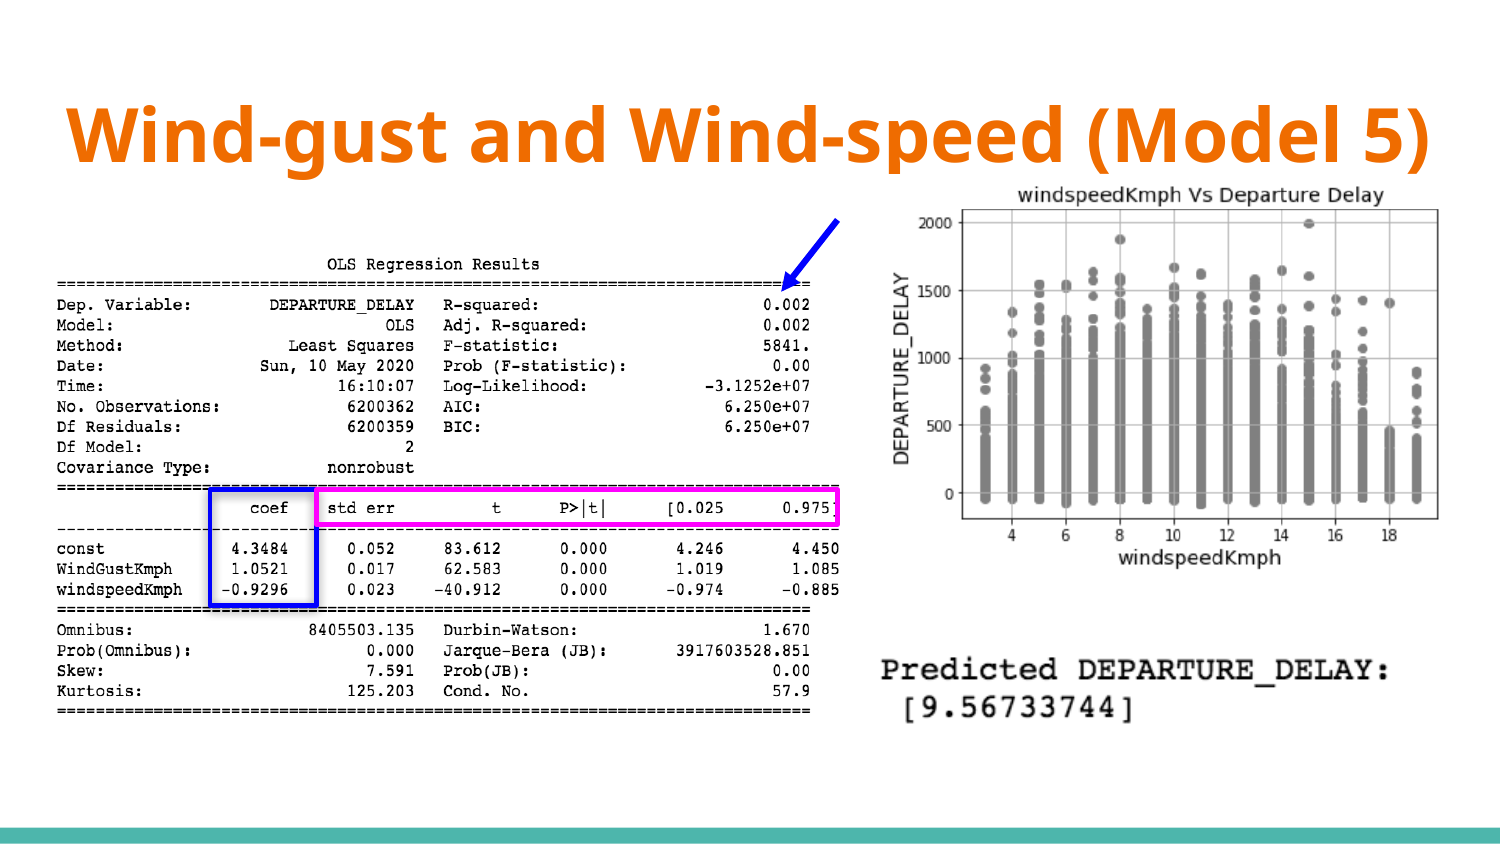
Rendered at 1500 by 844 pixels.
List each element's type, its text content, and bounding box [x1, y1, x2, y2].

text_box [780, 219, 838, 292]
picture [50, 246, 1489, 756]
title Wind-gust and Wind-speed (Model 5) [51, 72, 1449, 189]
picture [875, 174, 1468, 579]
